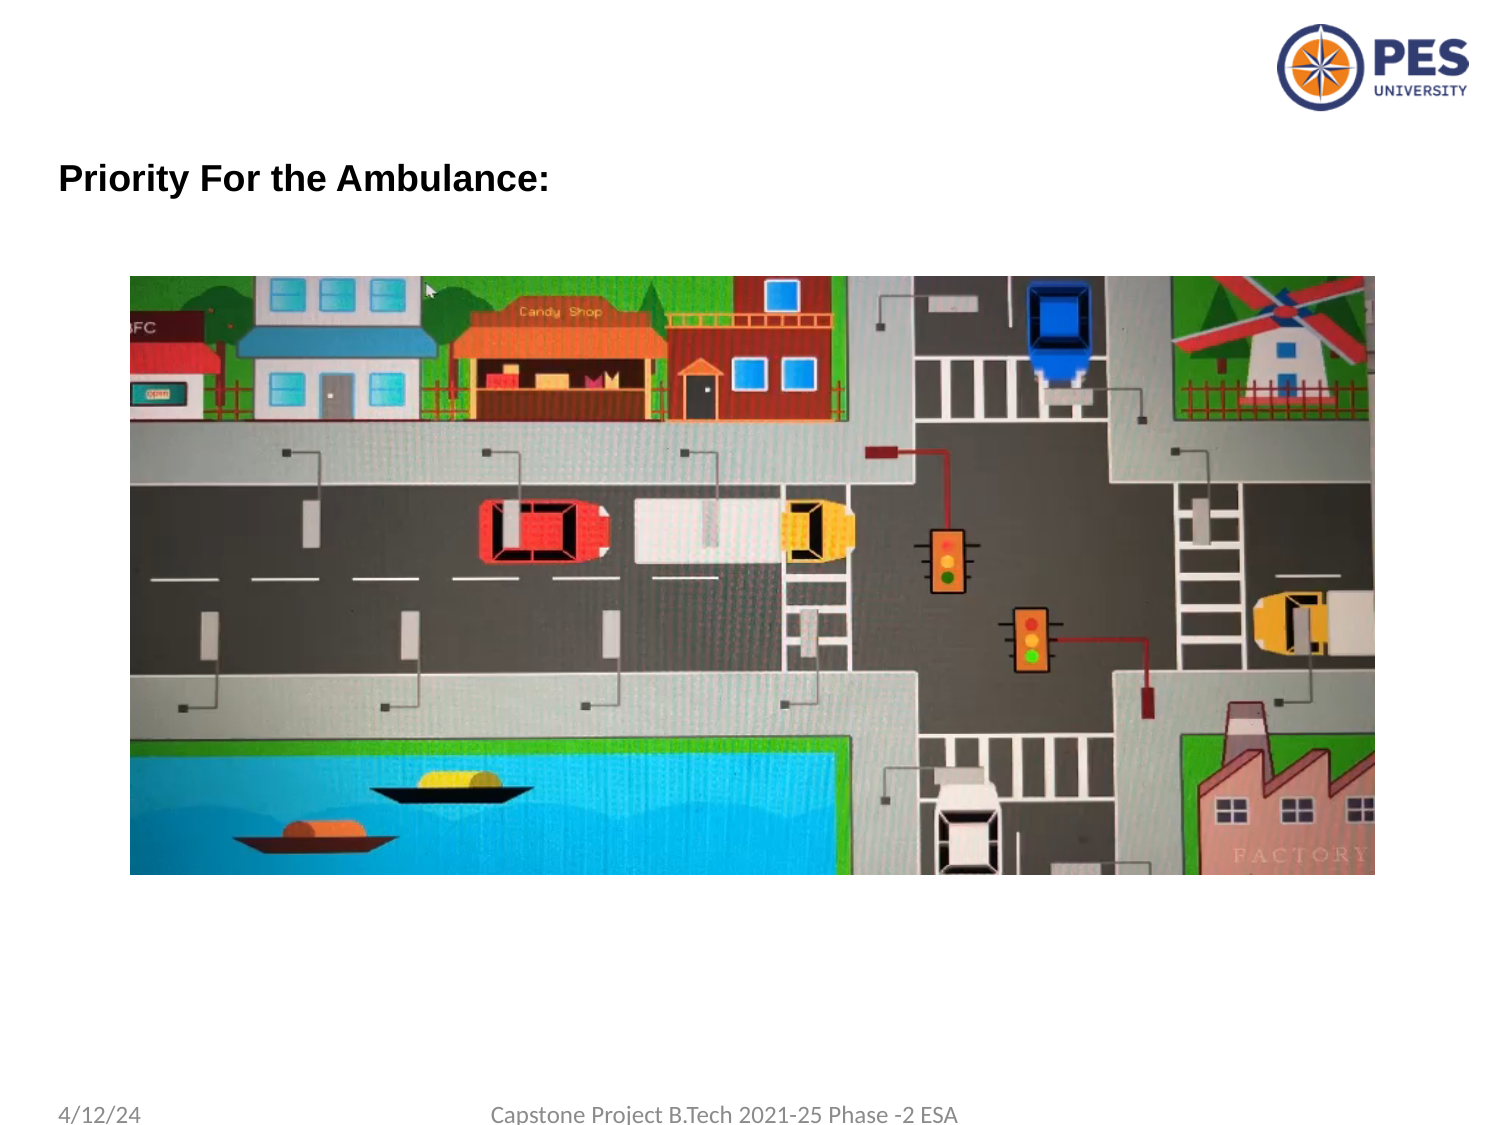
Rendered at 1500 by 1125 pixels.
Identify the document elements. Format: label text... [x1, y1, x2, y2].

text_box 4/12/24 [43, 1090, 279, 1125]
picture [1277, 24, 1469, 114]
text_box Priority For the Ambulance: [43, 146, 1471, 342]
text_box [129, 275, 1376, 876]
text_box Capstone Project B.Tech 2021-25 Phase -2 ESA [476, 1090, 1215, 1125]
